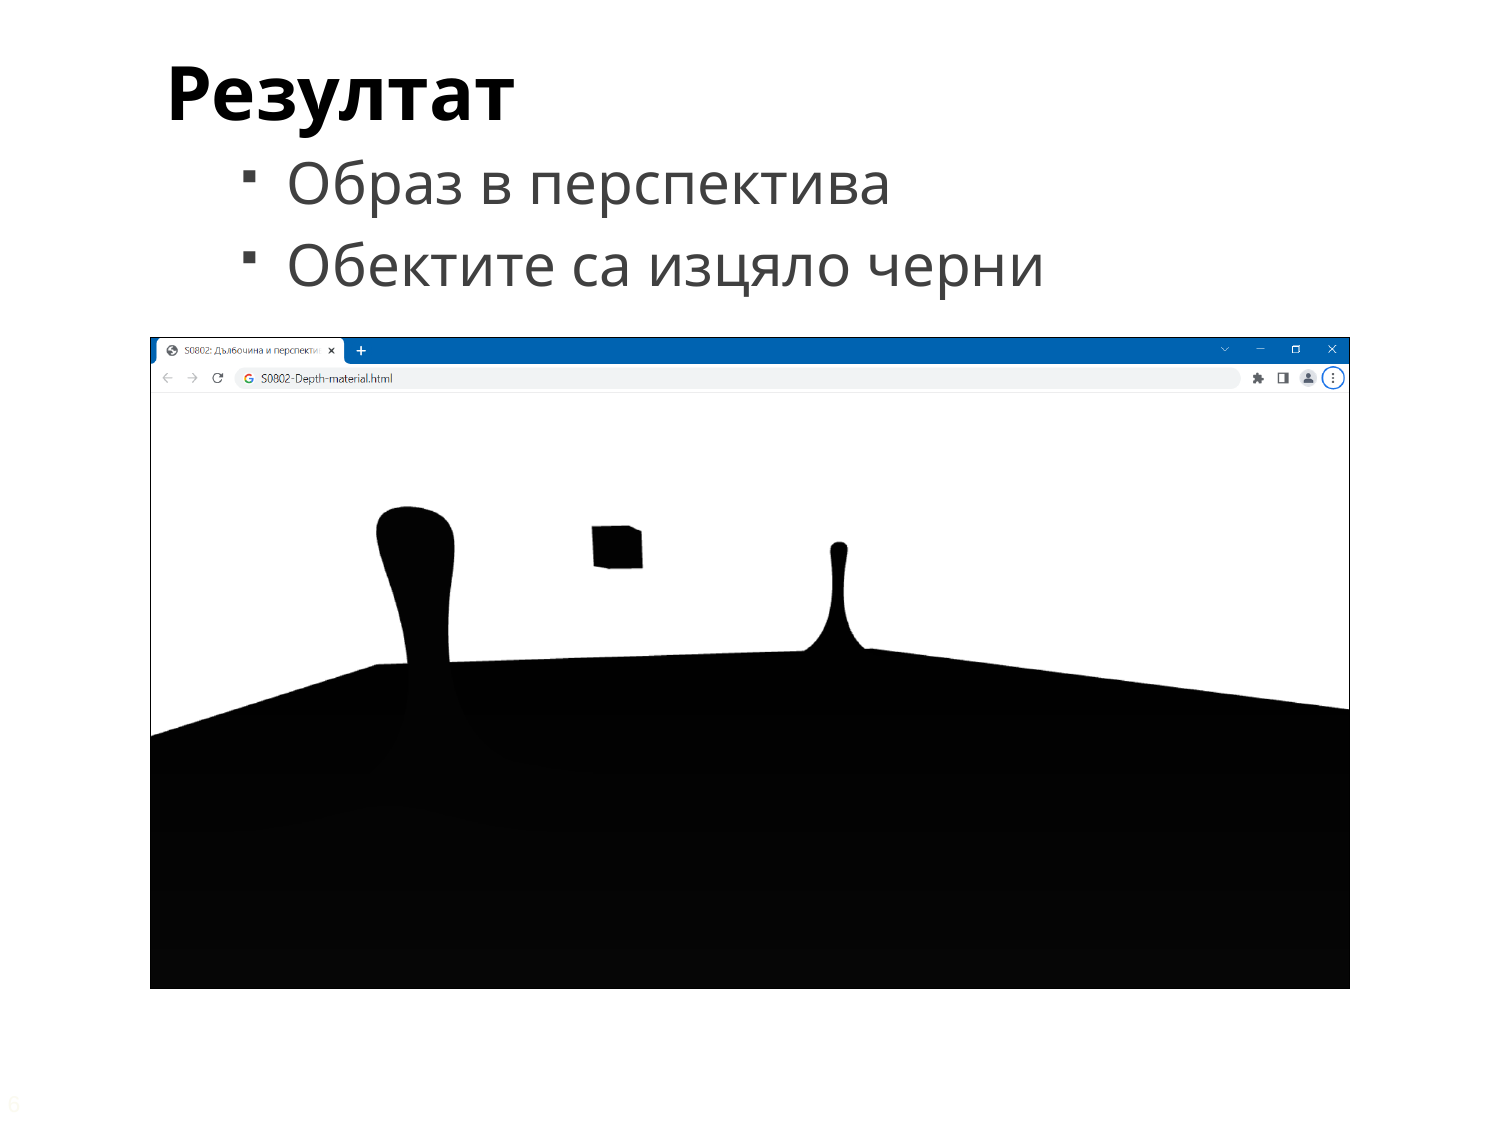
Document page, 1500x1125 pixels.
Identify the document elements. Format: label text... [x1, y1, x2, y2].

picture [149, 337, 1351, 989]
list Резултат Образ в перспектива Обектите са изцяло черни [150, 37, 1488, 1113]
